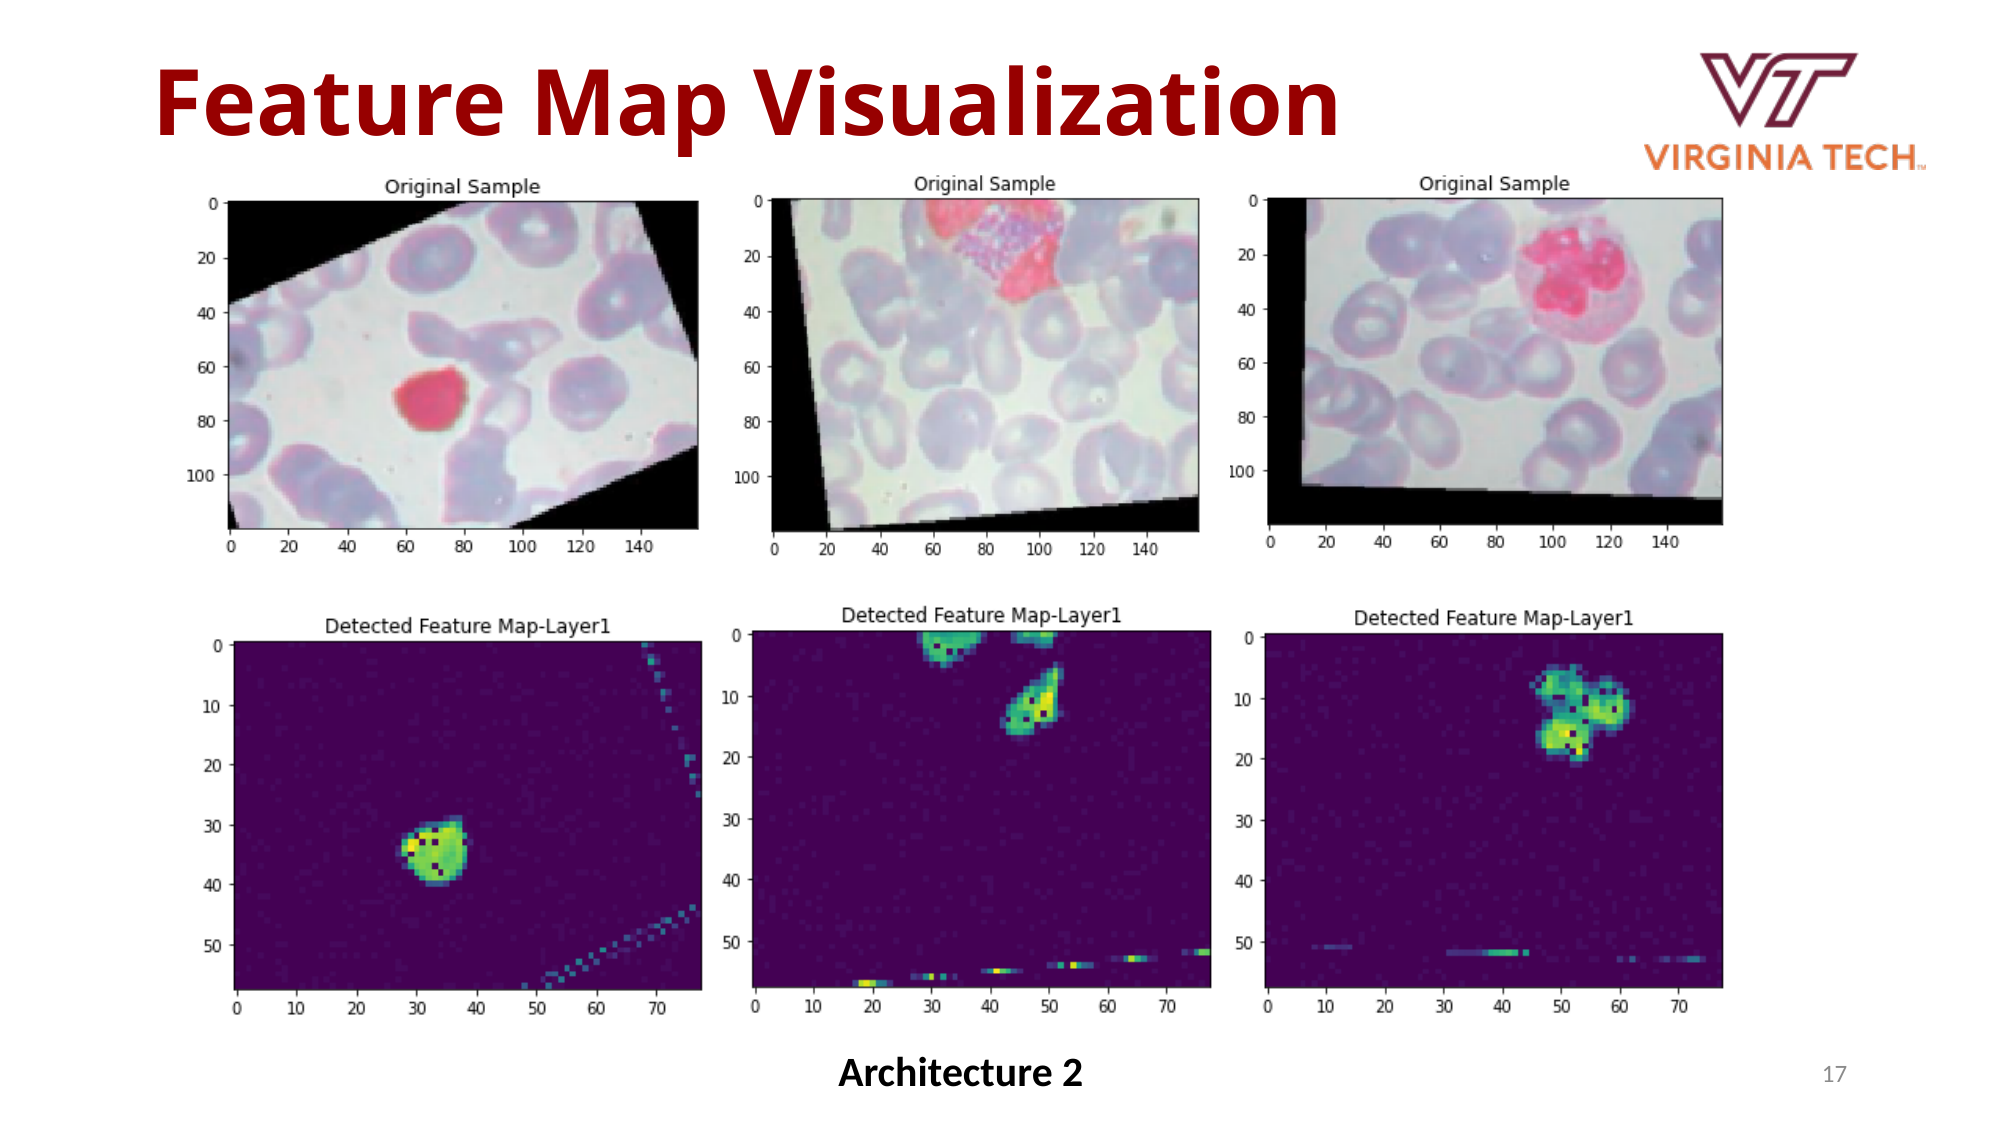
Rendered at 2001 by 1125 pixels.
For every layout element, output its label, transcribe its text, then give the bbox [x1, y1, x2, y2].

picture [1232, 601, 1736, 1026]
picture [1230, 175, 1736, 563]
slide_number 17 [1412, 1042, 1863, 1103]
picture [1644, 52, 1926, 170]
picture [735, 175, 1207, 563]
title Feature Map Visualization [137, 0, 1863, 215]
picture [721, 603, 1221, 1026]
text_box Architecture 2 [823, 1036, 1272, 1102]
picture [186, 603, 712, 1026]
picture [186, 175, 712, 563]
